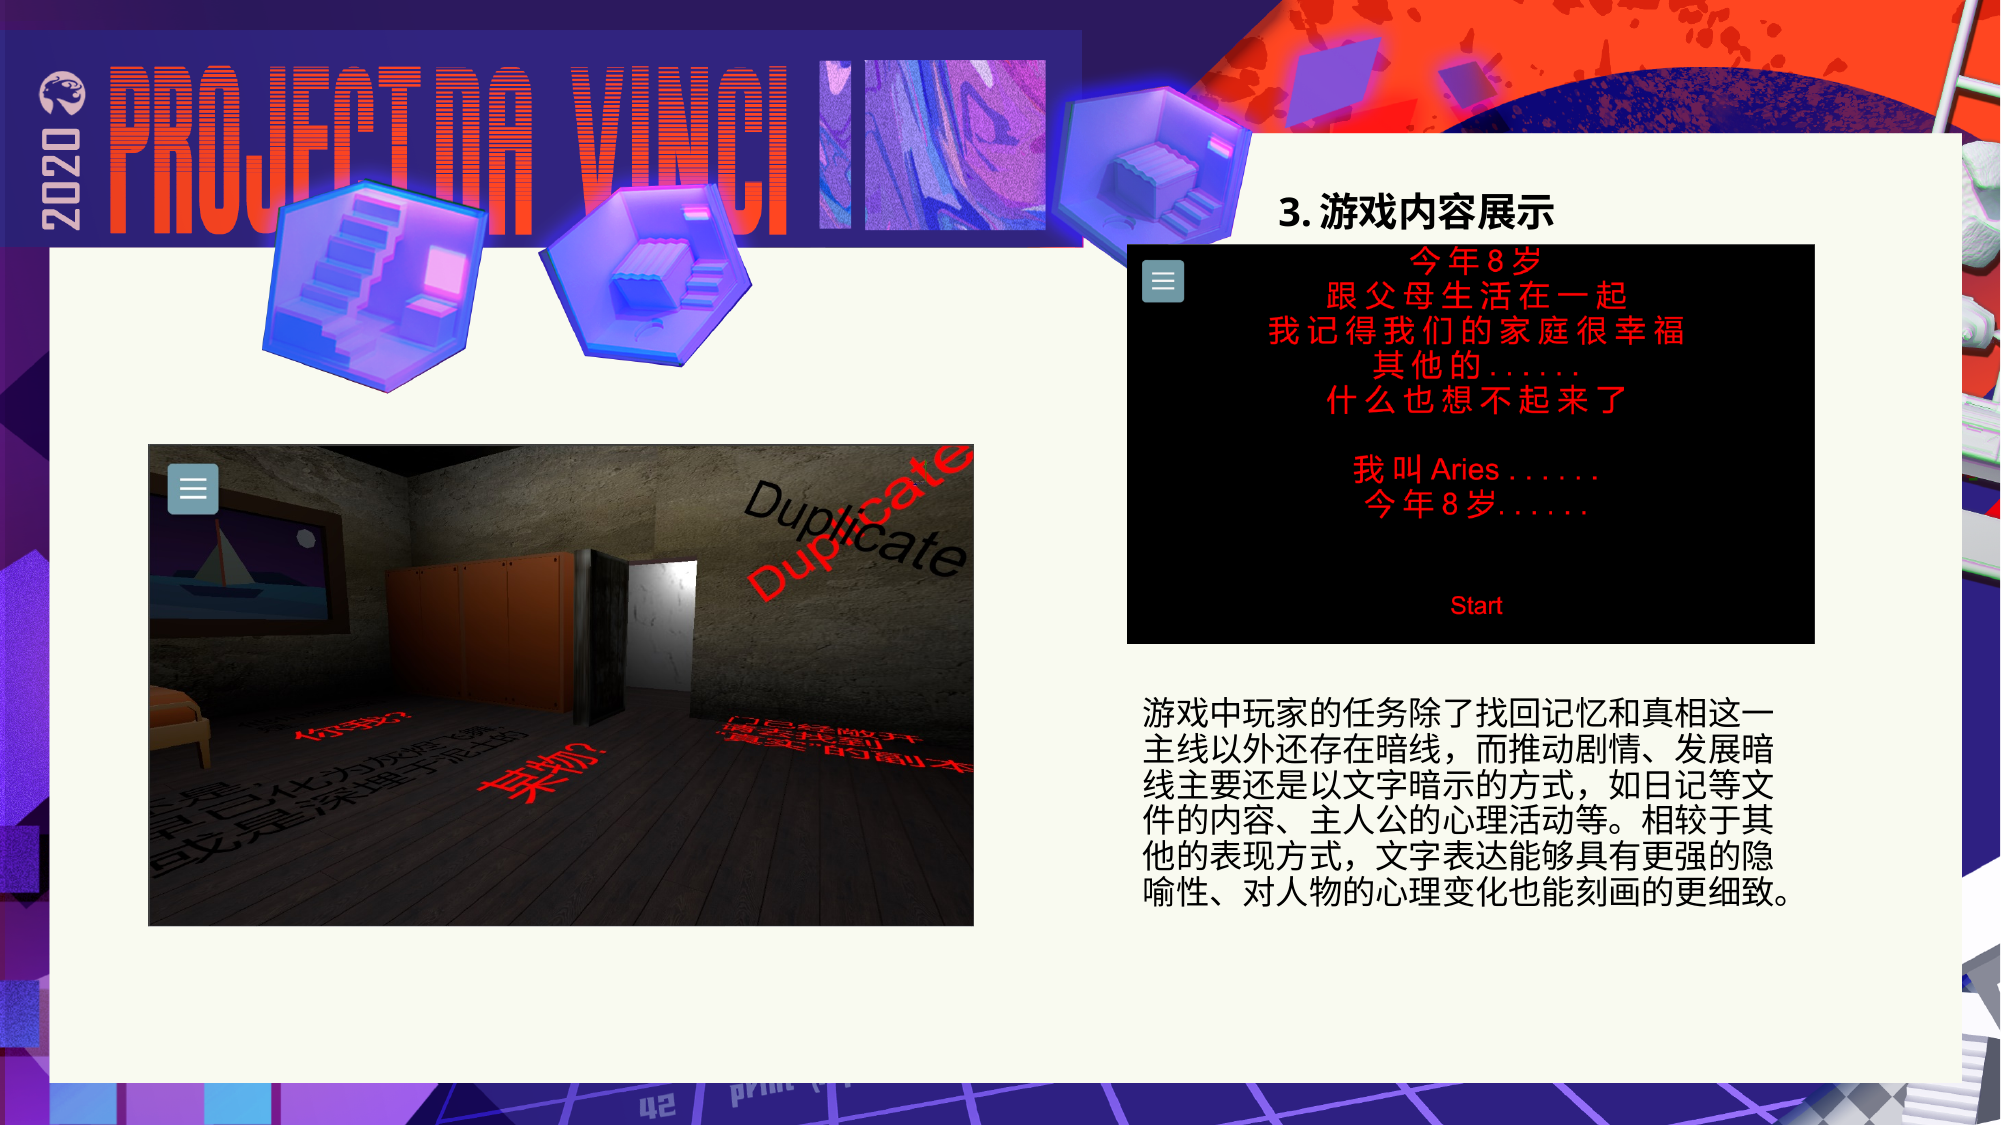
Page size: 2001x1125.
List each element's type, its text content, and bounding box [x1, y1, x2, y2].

title 3.游戏内容展示 [1263, 159, 1632, 243]
list 游戏中玩家的任务除了找回记忆和真相这一主线以外还存在暗线，而推动剧情、发展暗线主要还是以文字暗示的方式，如日记等文件的内容、主人公的心理活动等。相较于其他的表现方式，文字表达能够具有更强的隐喻性、对人物的心理变化也能刻画的更细致。 [1127, 689, 1815, 966]
picture [0, 0, 2001, 1125]
